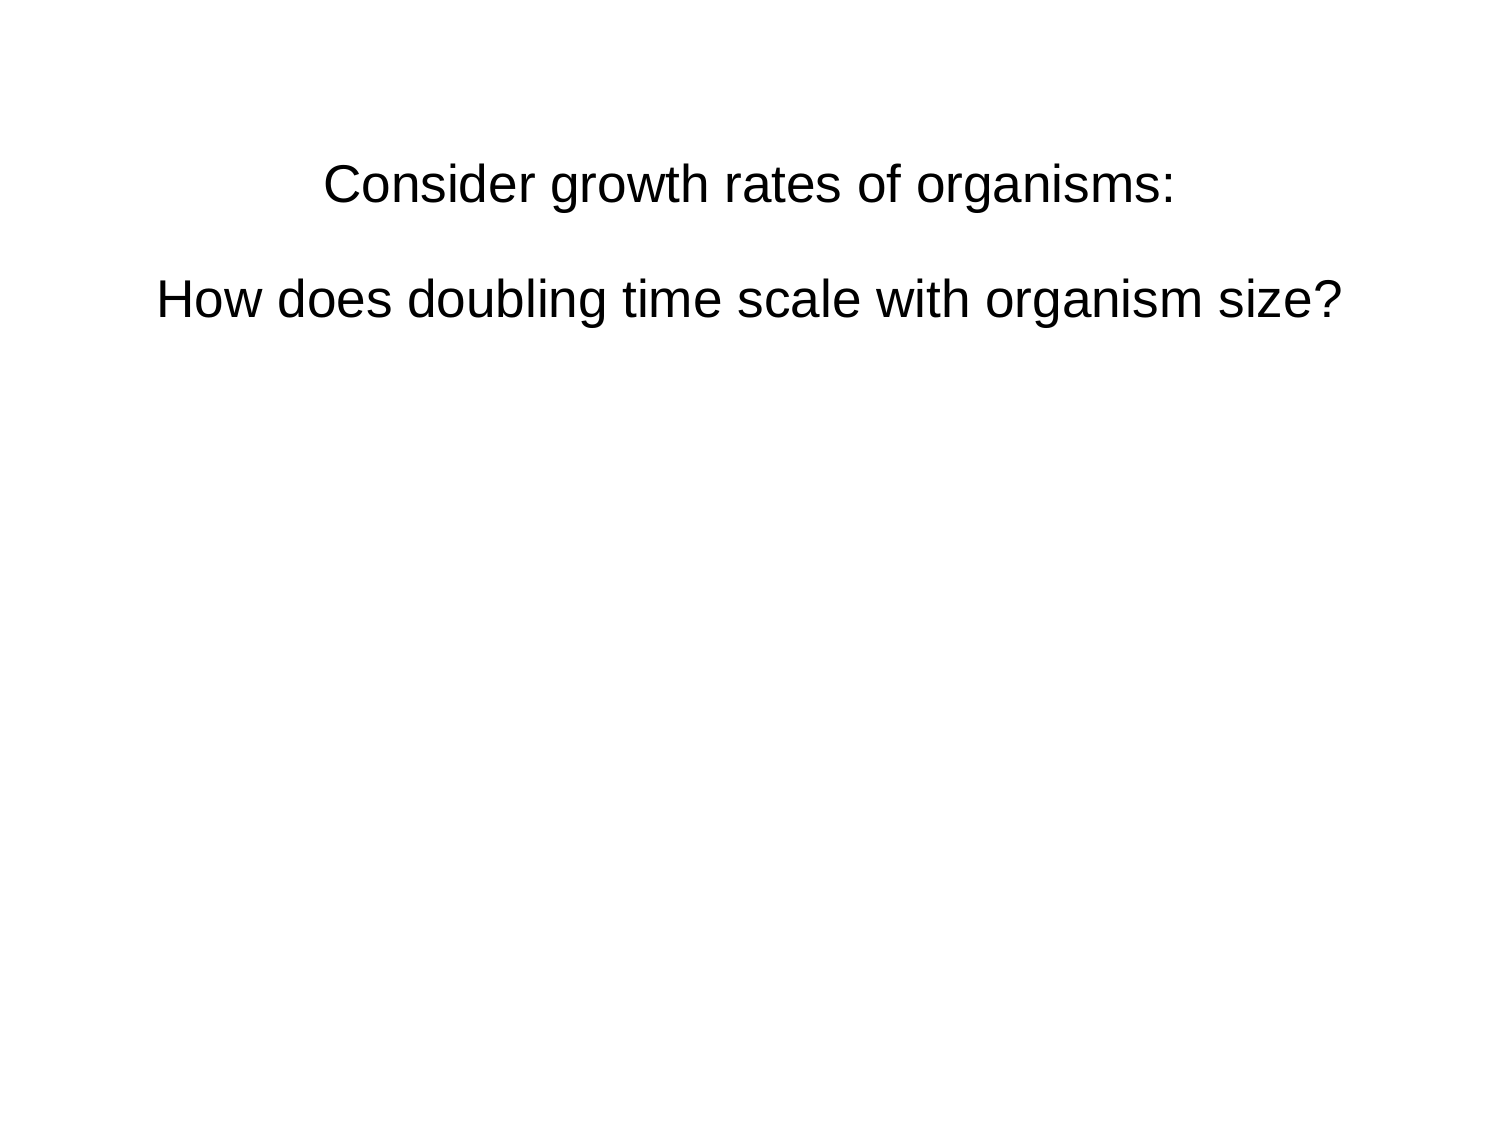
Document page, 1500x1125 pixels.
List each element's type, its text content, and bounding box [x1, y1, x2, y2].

title Consider growth rates of organisms: How does doubling time scale with organism size? [75, 148, 1425, 337]
